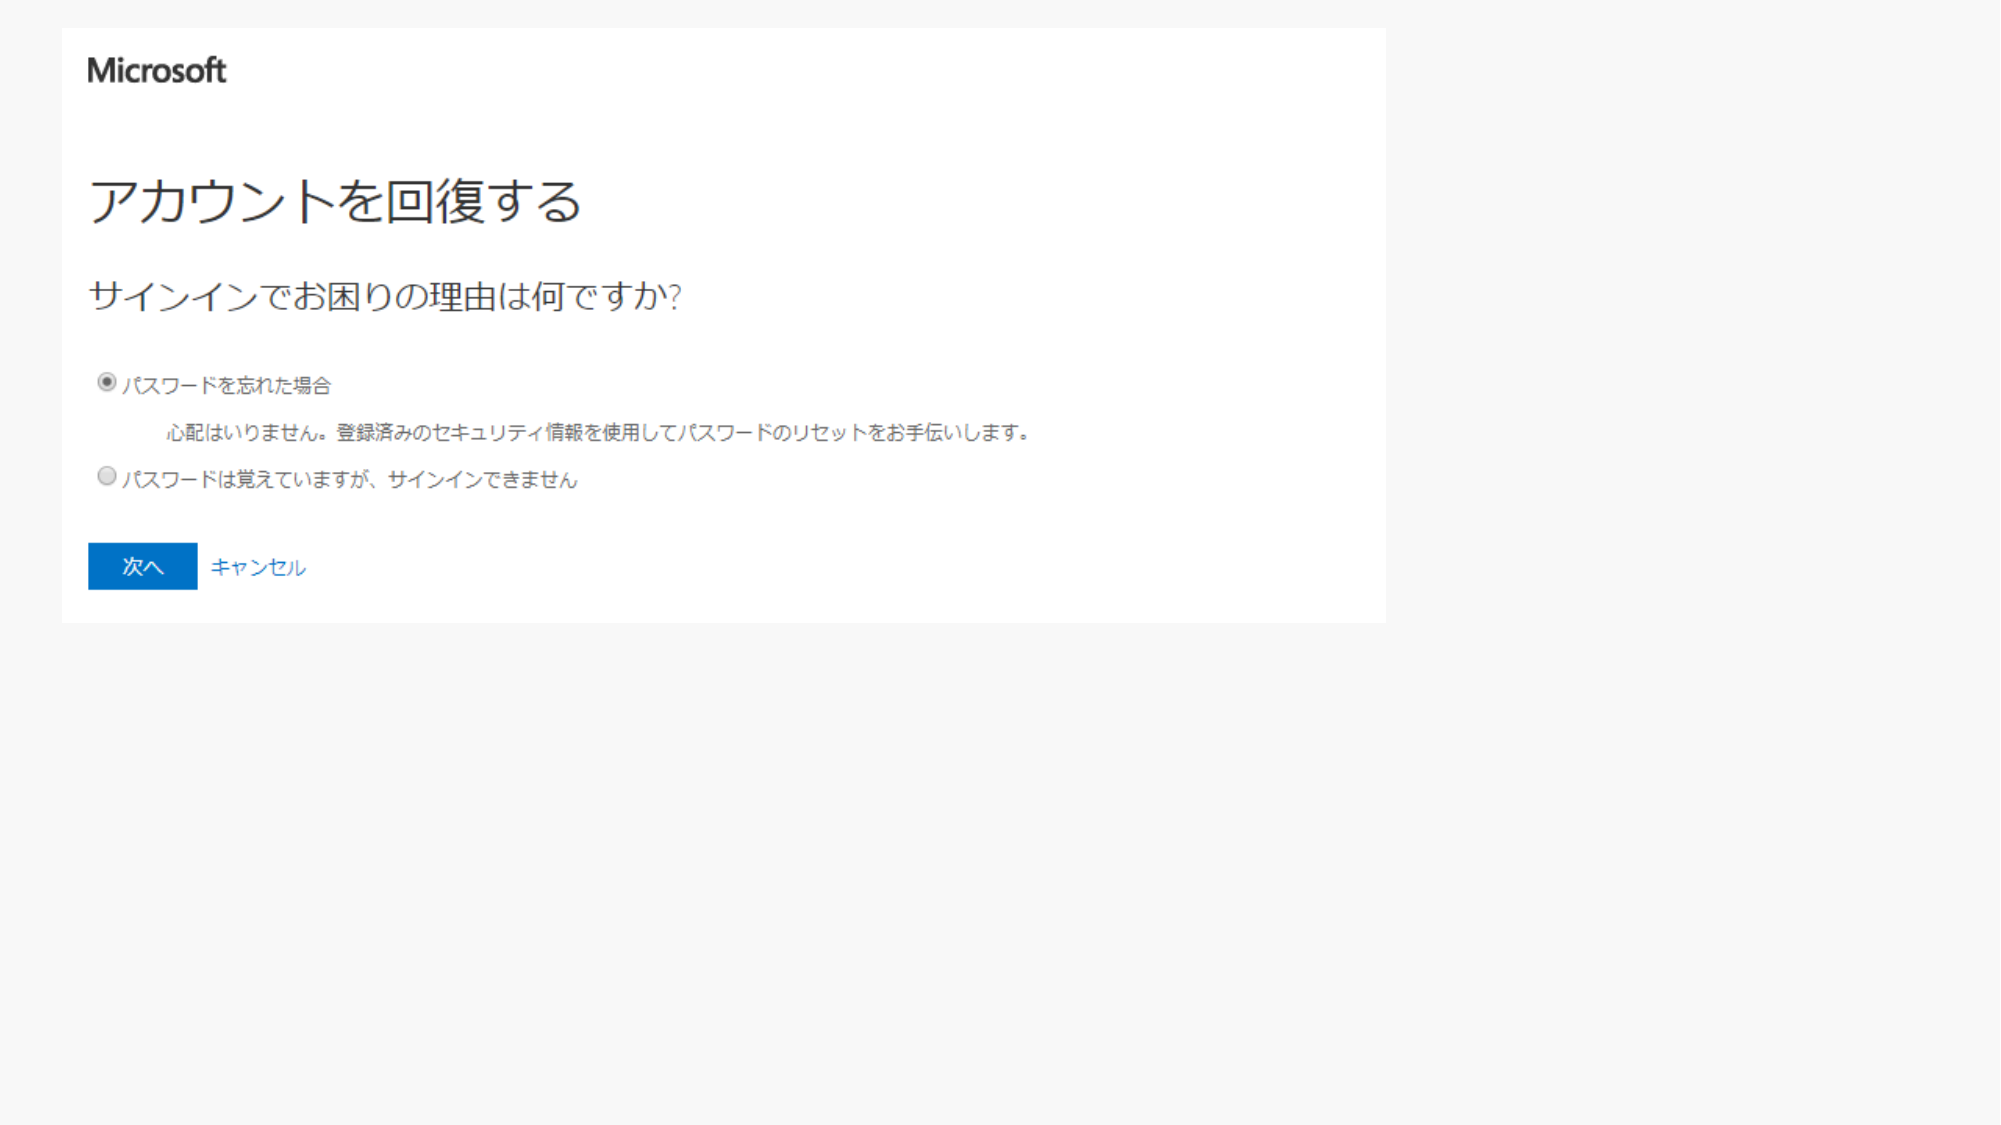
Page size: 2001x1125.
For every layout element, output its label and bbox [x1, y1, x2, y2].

picture [62, 28, 1387, 623]
